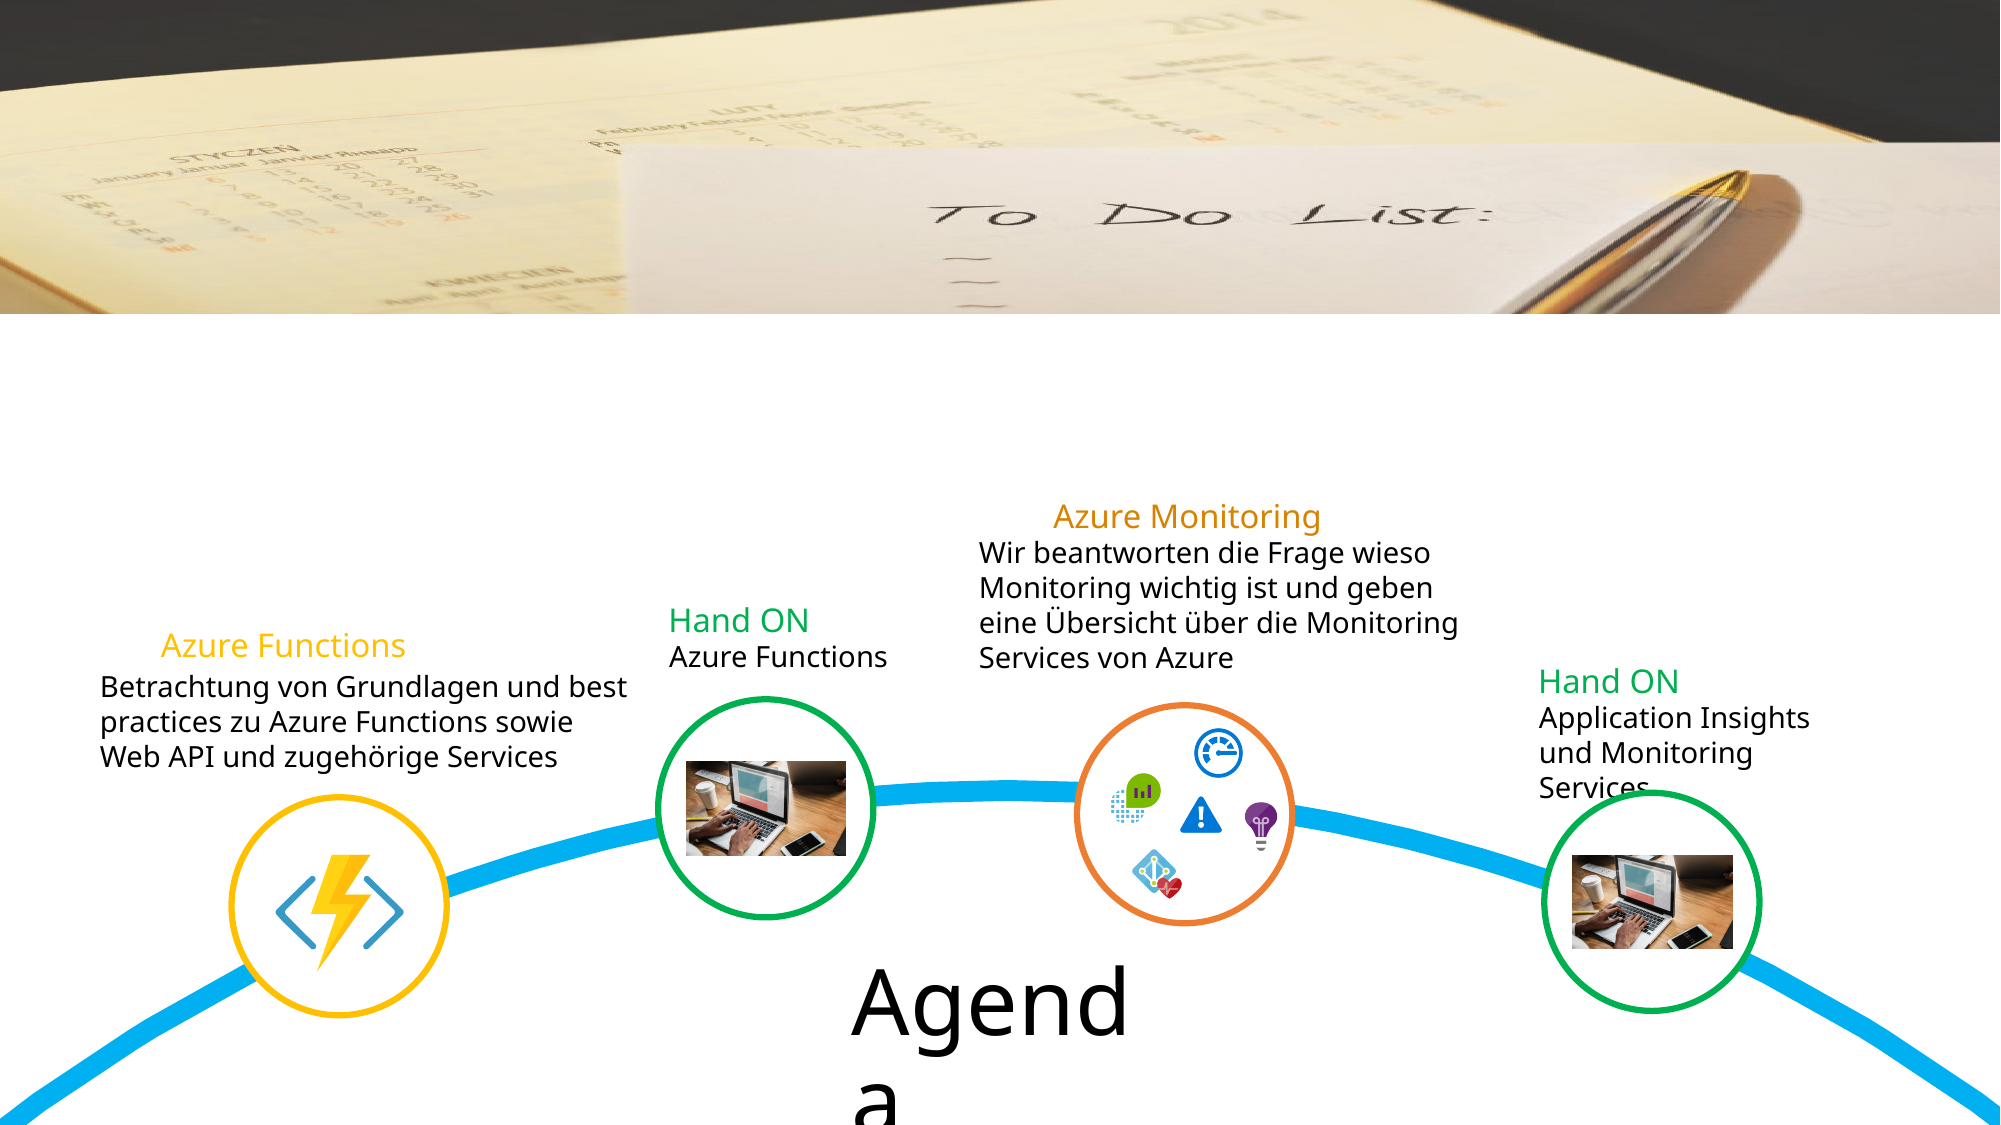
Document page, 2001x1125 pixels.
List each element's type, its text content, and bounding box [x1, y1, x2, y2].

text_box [654, 592, 994, 718]
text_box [1077, 705, 1293, 924]
picture [0, 0, 2000, 314]
text_box [7, 789, 2000, 1125]
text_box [1524, 653, 1864, 814]
text_box [230, 853, 448, 1017]
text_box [85, 617, 655, 853]
picture [275, 849, 404, 978]
text_box [657, 718, 875, 919]
picture [1572, 855, 1733, 949]
picture [686, 761, 846, 856]
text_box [964, 488, 1480, 754]
text_box [1543, 814, 1761, 1012]
title Agenda [836, 946, 1170, 1125]
